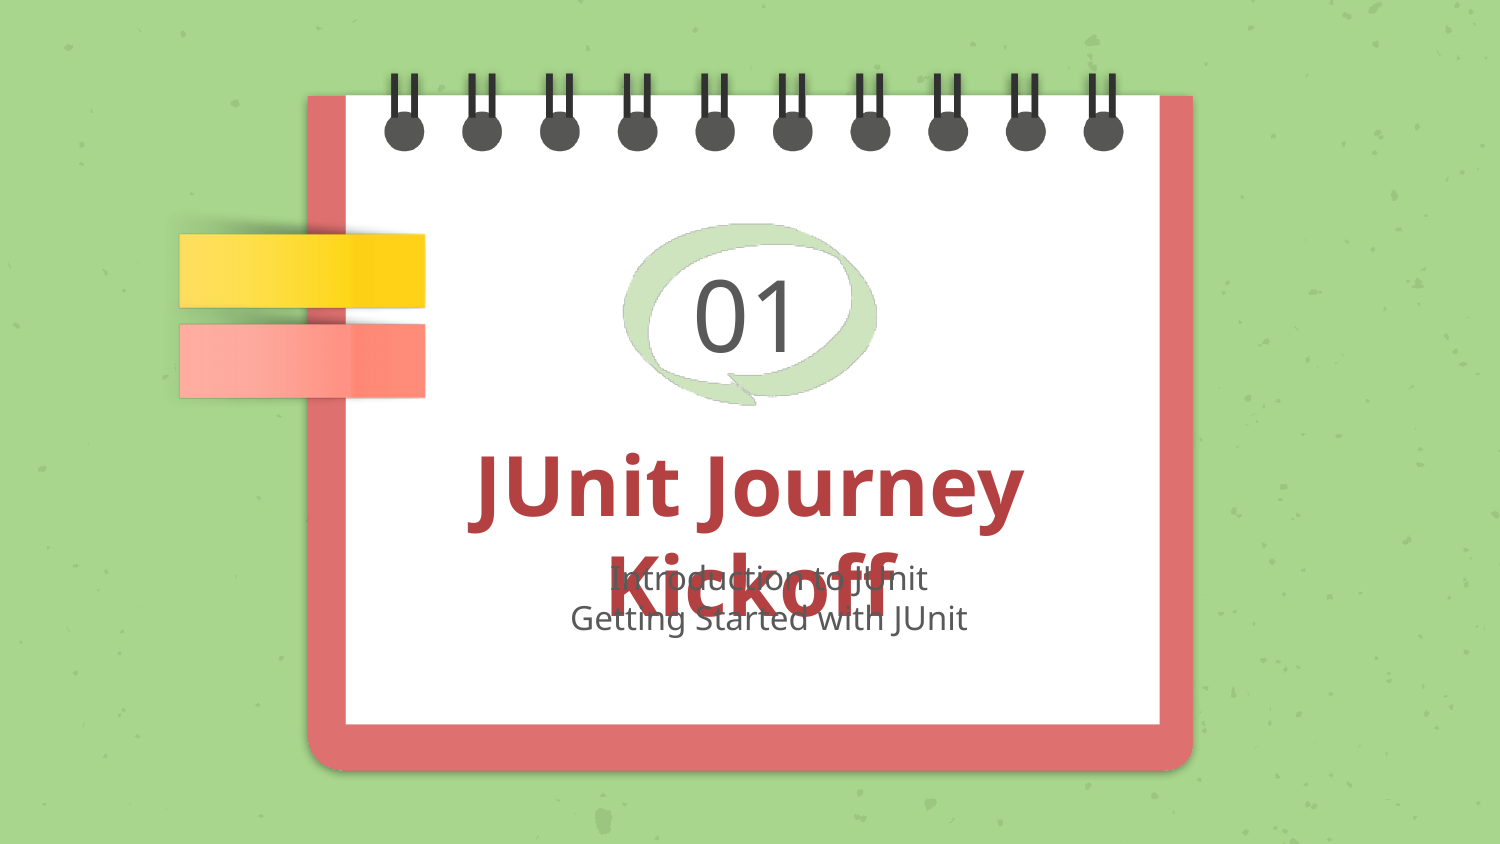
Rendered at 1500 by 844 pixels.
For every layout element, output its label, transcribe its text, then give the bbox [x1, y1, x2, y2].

subtitle Introduction to JUnit Getting Started with JUnit [481, 542, 1057, 673]
title JUnit Journey Kickoff [335, 418, 1164, 553]
picture [136, 73, 1193, 771]
